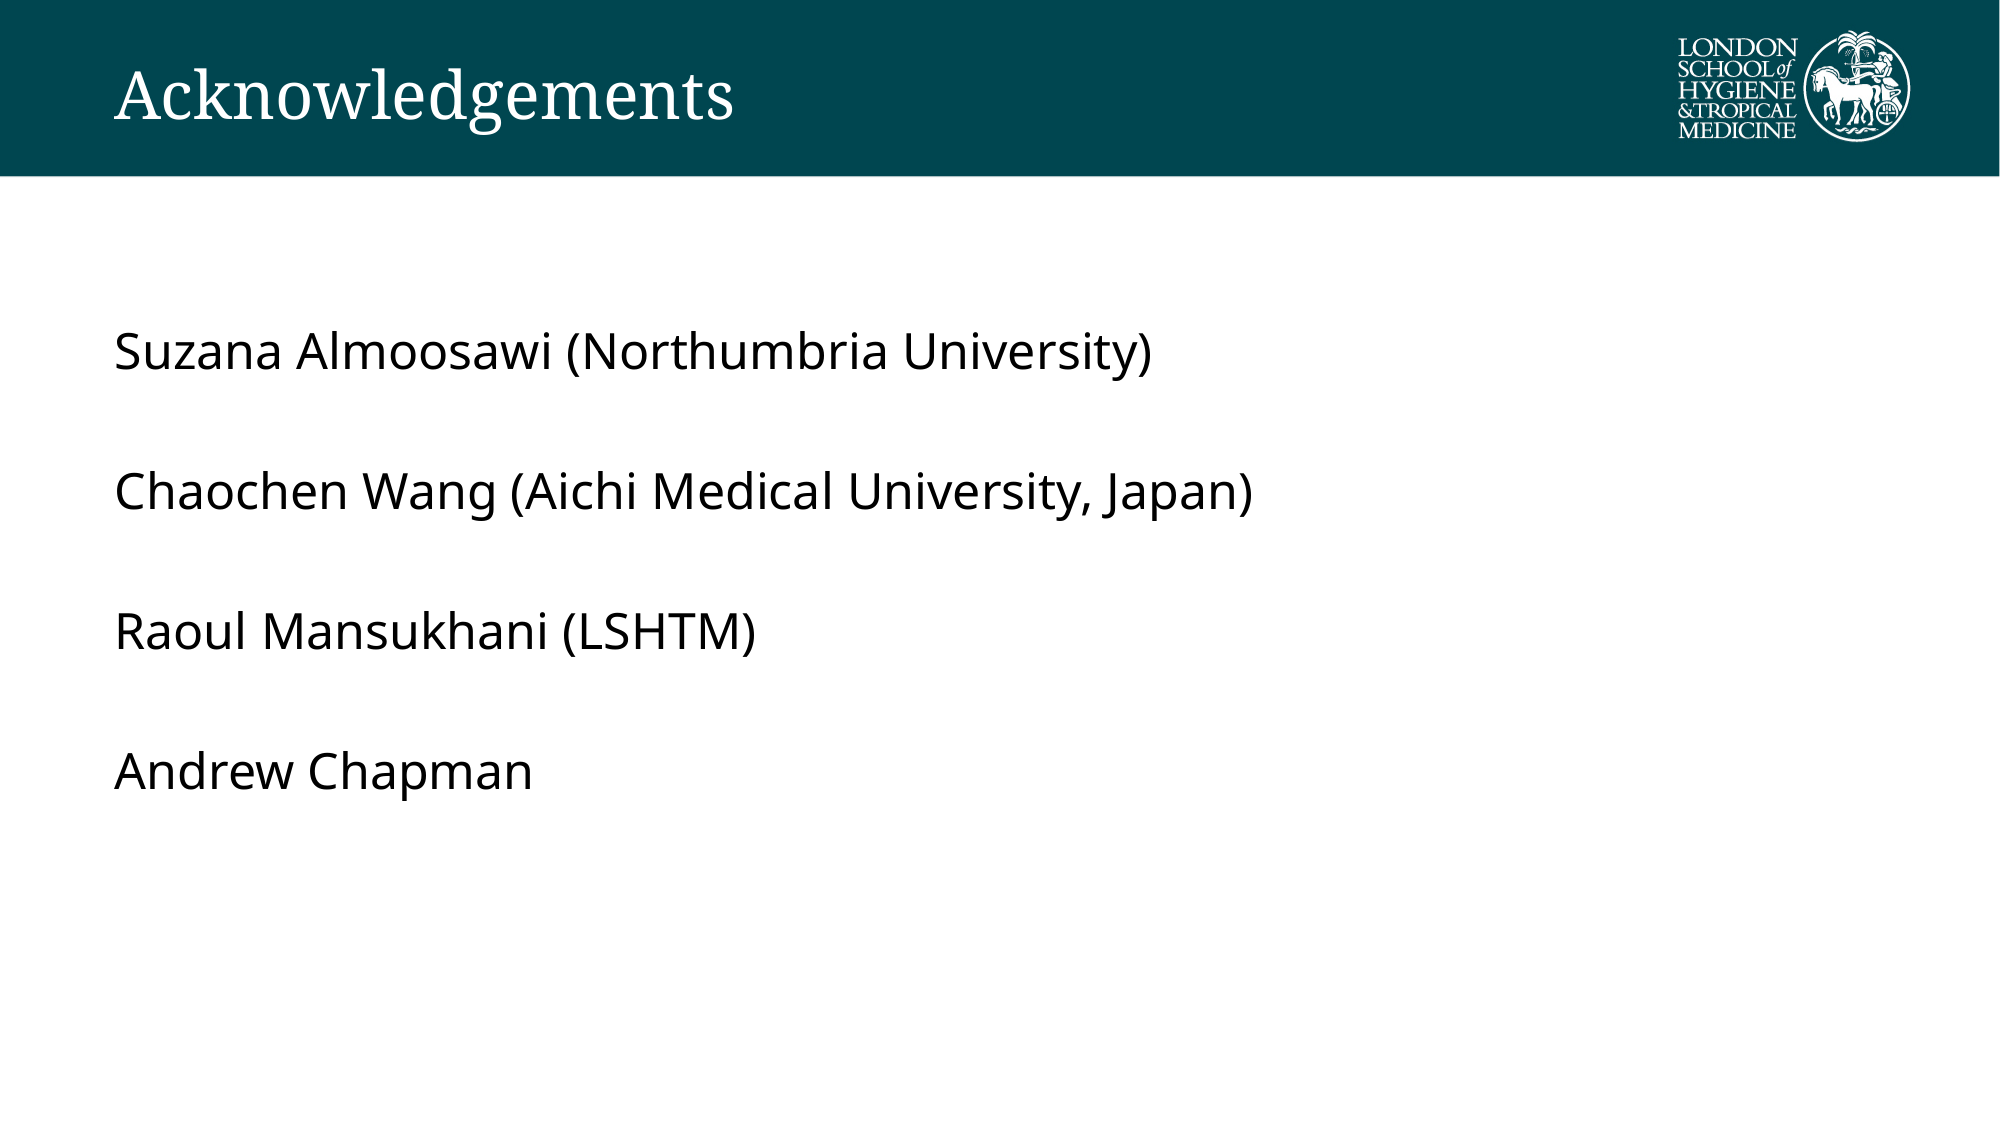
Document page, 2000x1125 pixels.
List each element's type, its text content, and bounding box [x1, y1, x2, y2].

list Suzana Almoosawi (Northumbria University) Chaochen Wang (Aichi Medical University, Japan) Raoul Mansukhani (LSHTM) Andrew Chapman [99, 242, 1900, 1034]
picture [0, 0, 2000, 1125]
title Acknowledgements [99, 45, 1656, 148]
